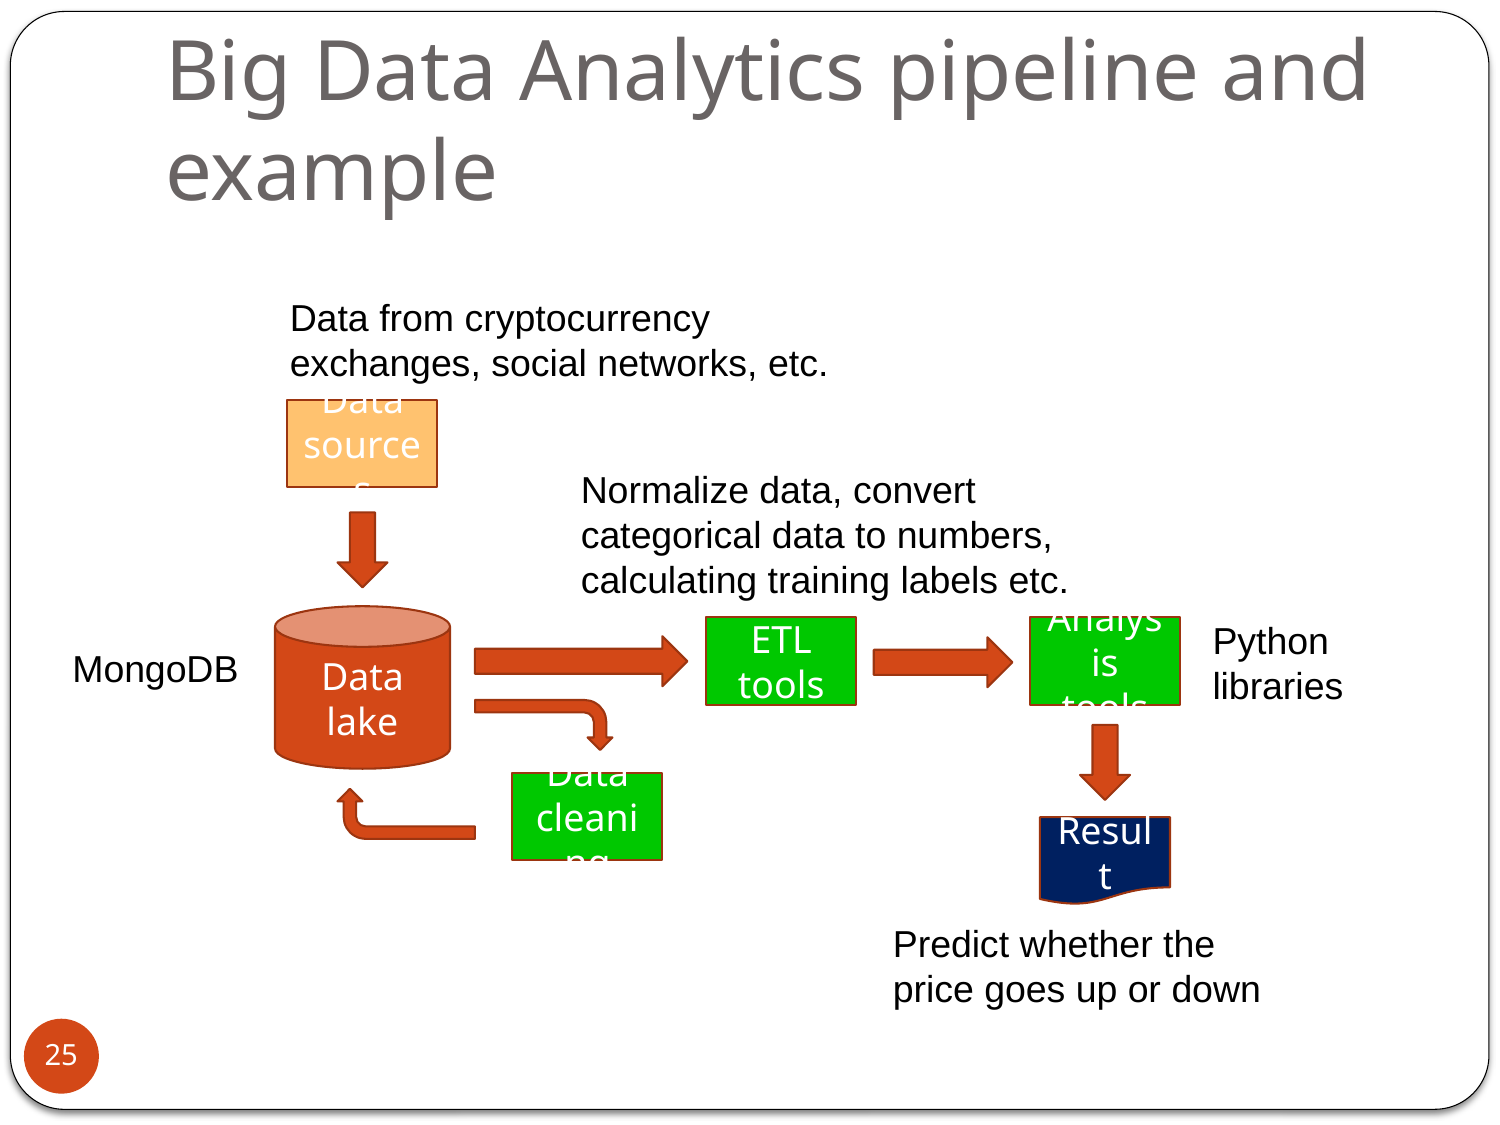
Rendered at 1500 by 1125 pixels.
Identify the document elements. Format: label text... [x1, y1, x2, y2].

text_box ETL tools [705, 616, 857, 706]
text_box [872, 636, 1014, 689]
text_box Data sources [286, 399, 438, 488]
text_box Normalize data, convert categorical data to numbers, calculating training labels etc. [566, 459, 1131, 609]
text_box [1079, 723, 1132, 801]
text_box Data cleaning [511, 772, 663, 861]
text_box MongoDB [57, 637, 266, 697]
text_box Python libraries [1197, 609, 1373, 714]
text_box Data from cryptocurrency exchanges, social networks, etc. [274, 287, 872, 392]
text_box [336, 788, 476, 840]
text_box Analysis tools [1029, 616, 1181, 706]
text_box Result [1038, 816, 1172, 905]
text_box [336, 511, 389, 589]
text_box Data lake [273, 605, 452, 770]
title Big Data Analytics pipeline and example [150, 45, 1425, 233]
slide_number 25 [23, 1018, 99, 1094]
text_box [474, 698, 614, 751]
text_box Predict whether the price goes up or down [878, 912, 1291, 1018]
text_box [473, 635, 689, 688]
